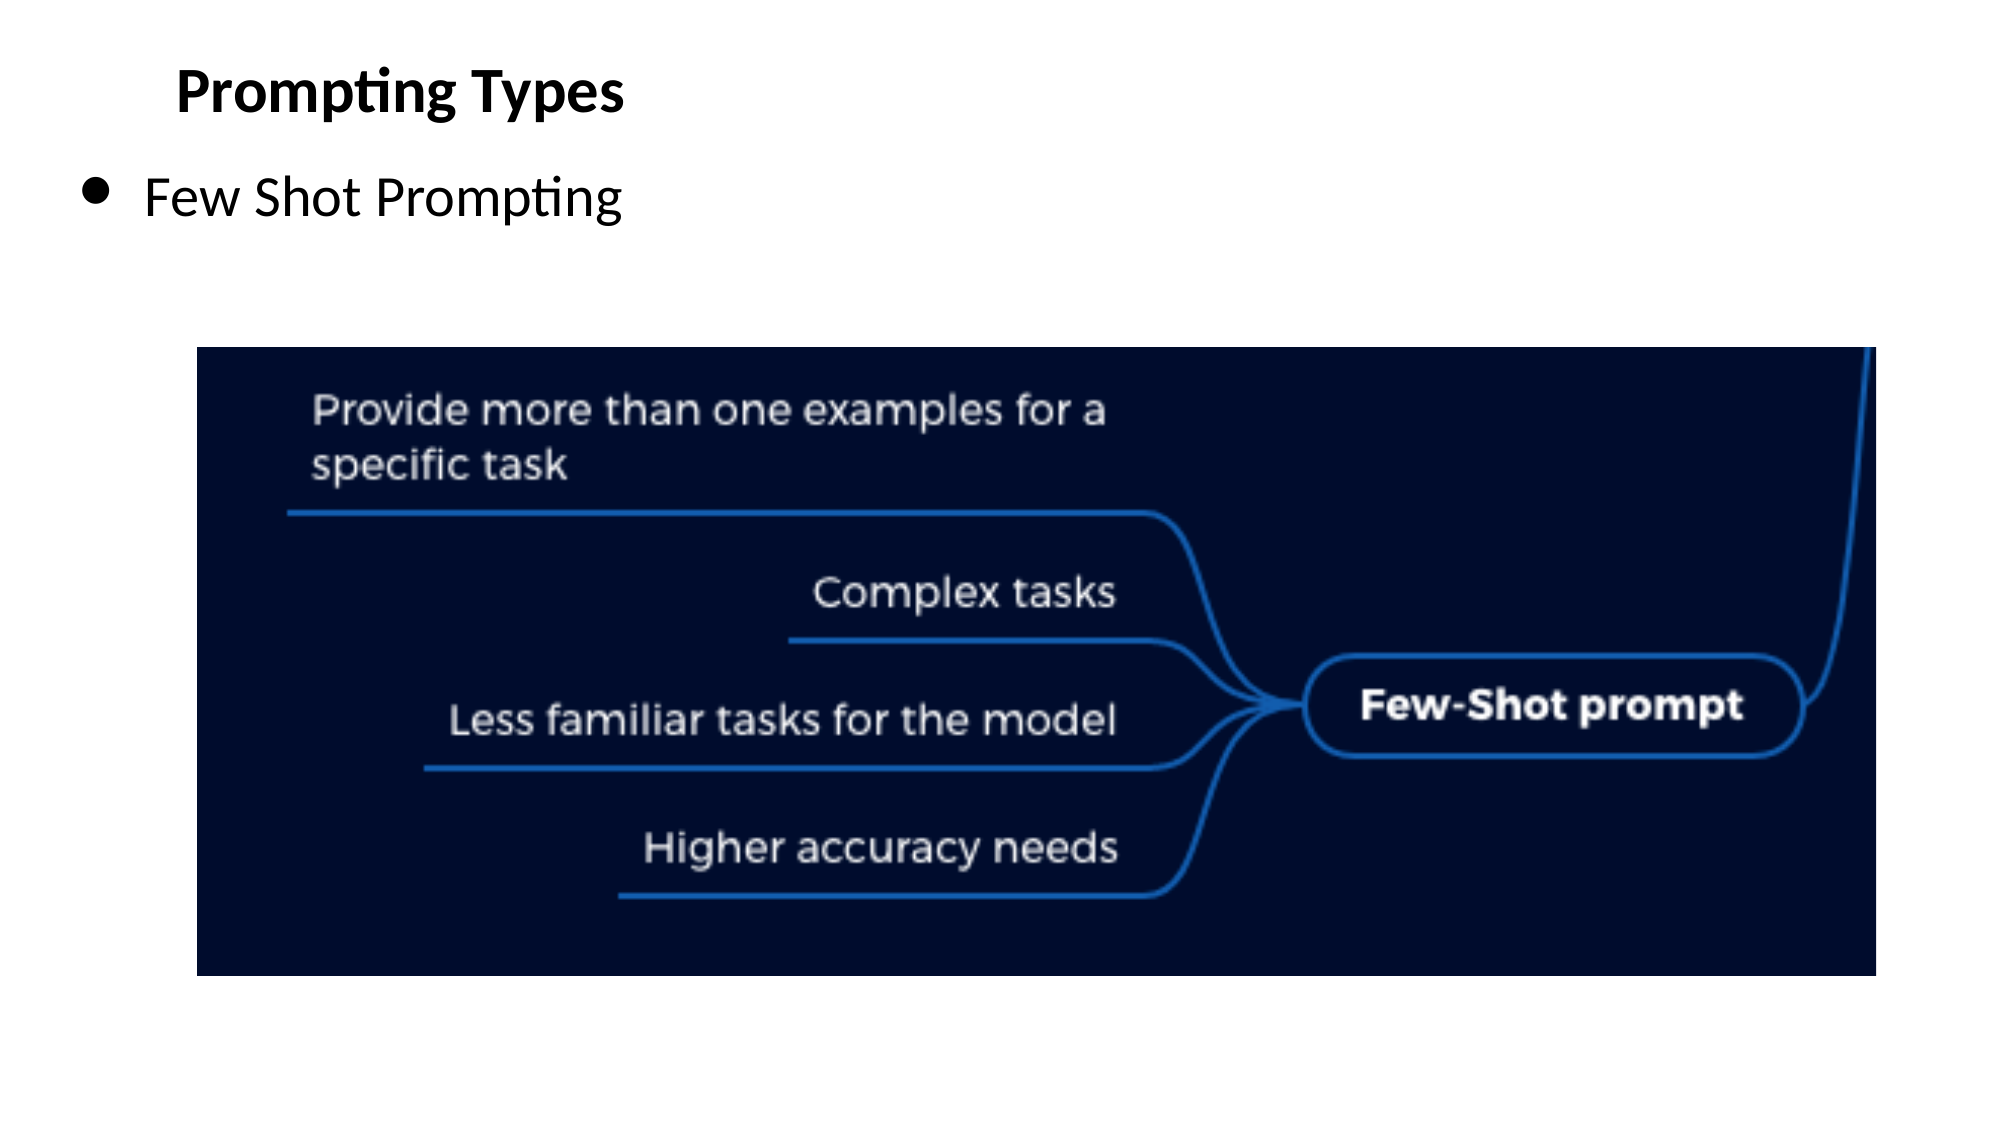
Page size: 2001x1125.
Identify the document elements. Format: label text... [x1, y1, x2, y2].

text_box Prompting Types [161, 33, 1912, 132]
text_box Few Shot Prompting [55, 132, 1912, 1030]
picture [196, 347, 1877, 976]
